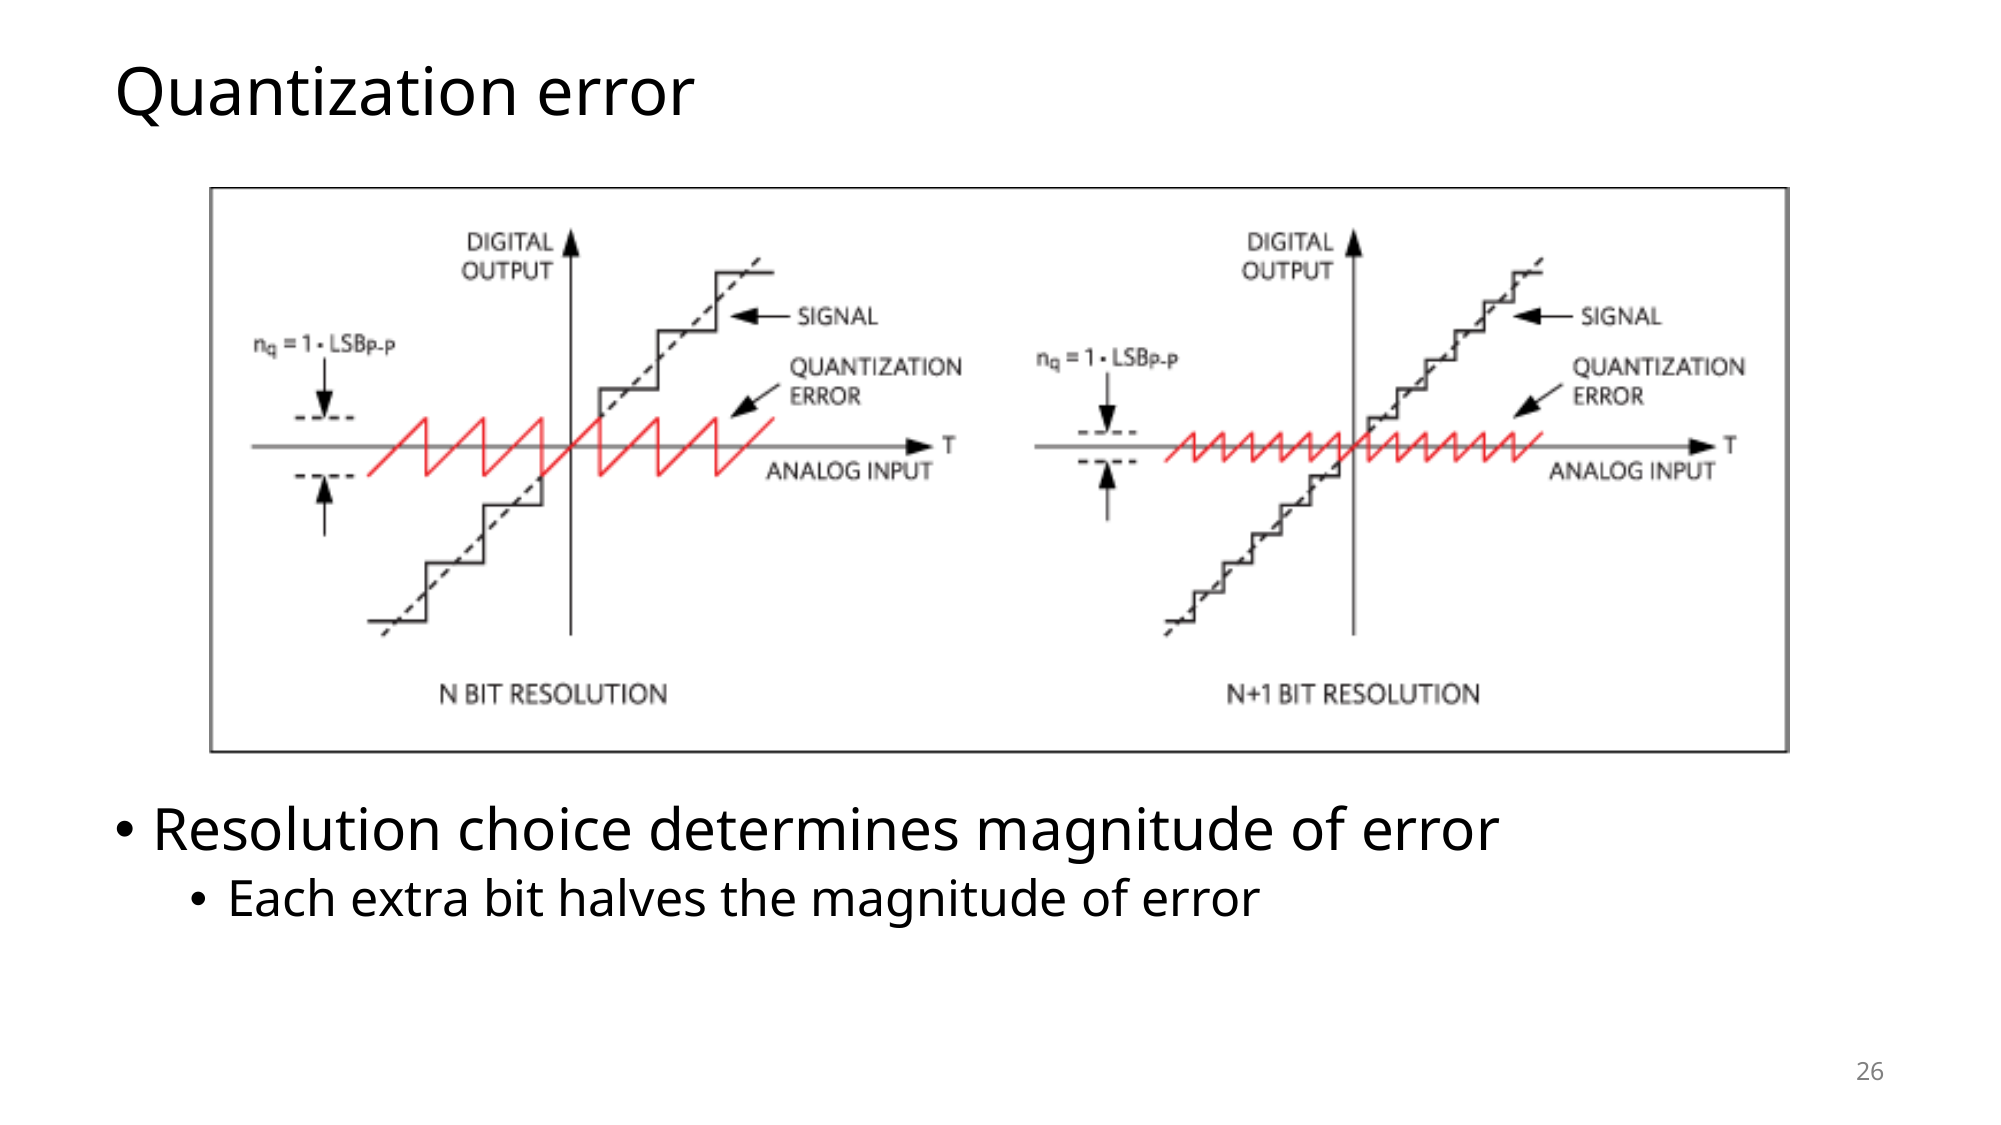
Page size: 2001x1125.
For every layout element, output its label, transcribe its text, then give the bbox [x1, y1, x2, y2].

slide_number 26 [1749, 1042, 1900, 1103]
title Quantization error [99, 37, 1900, 150]
picture [209, 187, 1790, 756]
list Resolution choice determines magnitude of error Each extra bit halves the magnitude of error [99, 792, 1900, 1013]
